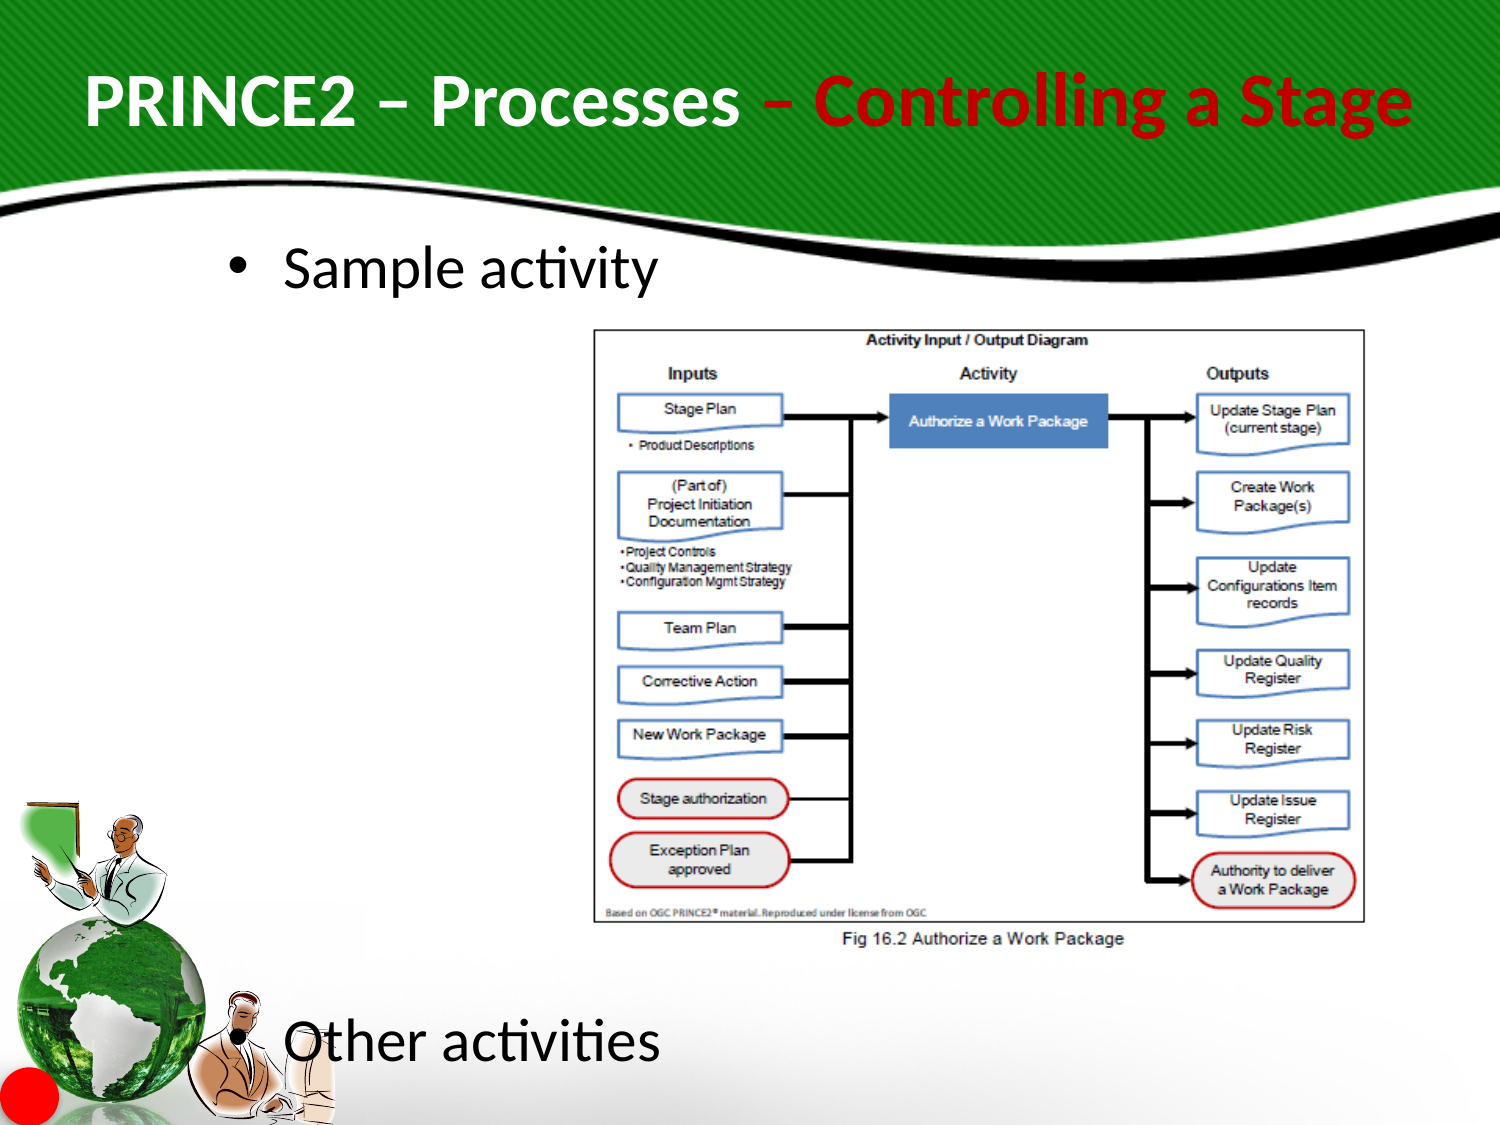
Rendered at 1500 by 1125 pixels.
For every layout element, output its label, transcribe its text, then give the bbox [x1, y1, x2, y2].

picture [201, 1038, 212, 1046]
picture [268, 1115, 294, 1119]
list Sample activity Other activities [212, 219, 1463, 1083]
picture [0, 1105, 17, 1125]
picture [272, 1118, 308, 1125]
picture [259, 1100, 268, 1110]
picture [560, 314, 1387, 959]
picture [275, 1095, 290, 1104]
picture [0, 0, 1500, 1125]
title PRINCE2 – Processes – Controlling a Stage [37, 8, 1463, 183]
